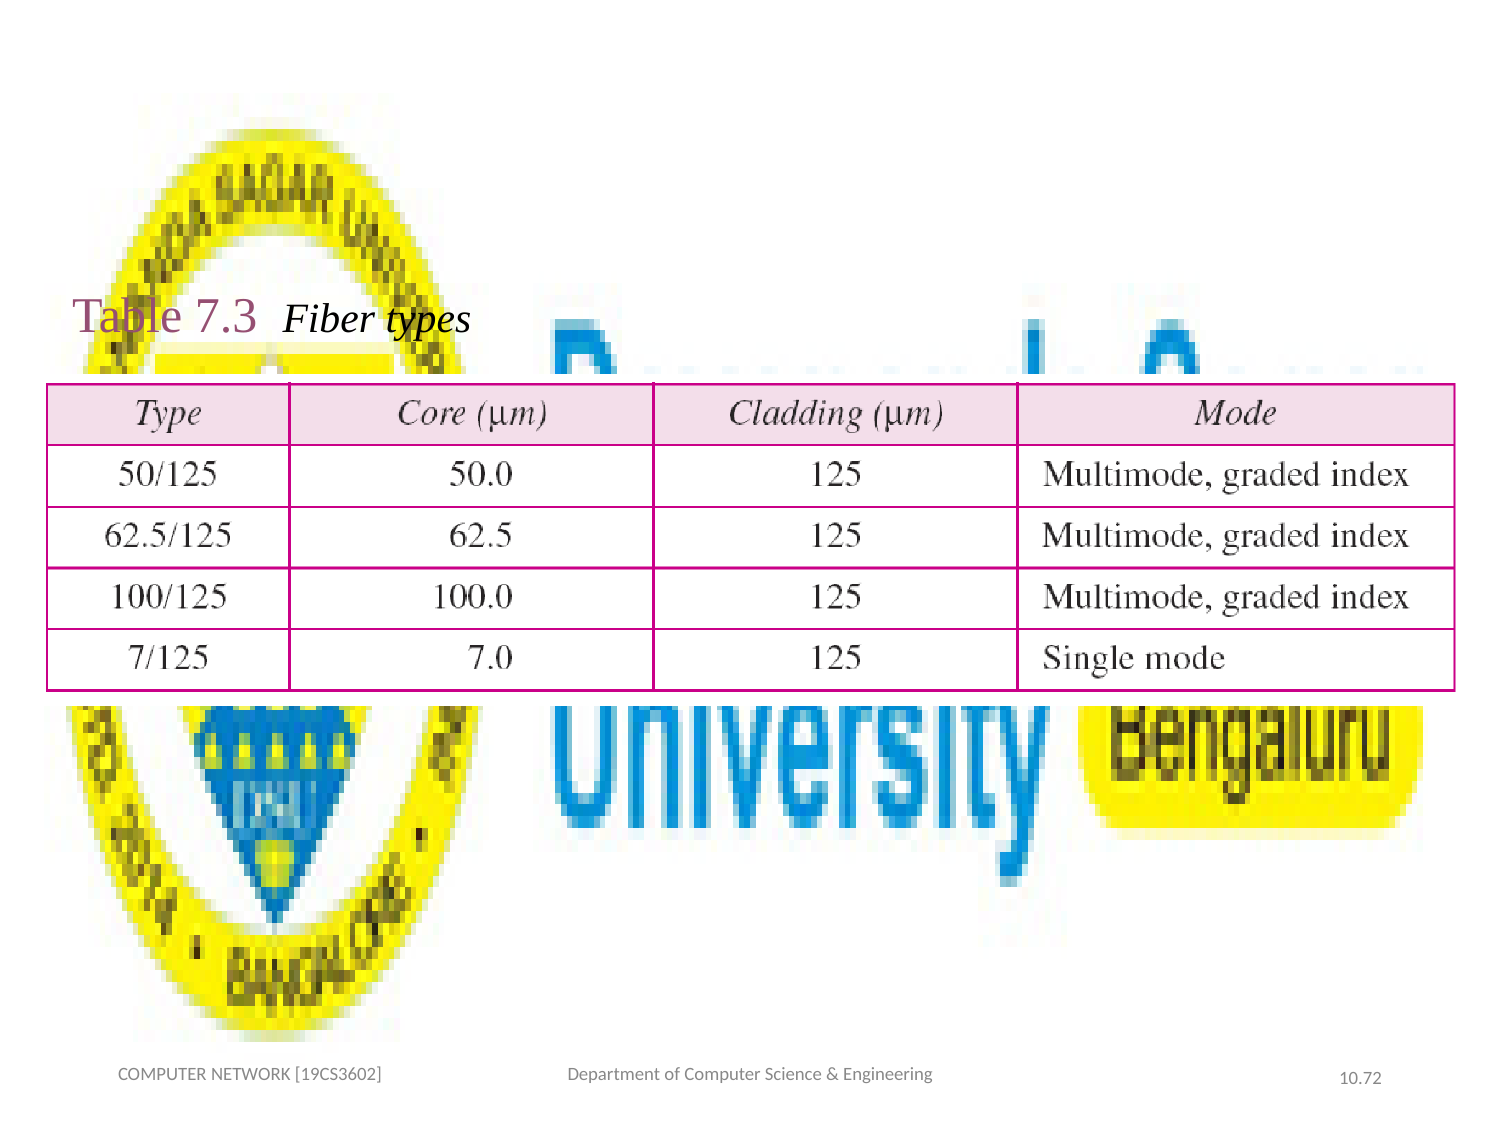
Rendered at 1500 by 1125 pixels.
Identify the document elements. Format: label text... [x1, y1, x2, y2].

picture [0, 0, 1500, 1125]
slide_number COMPUTER NETWORK [19CS3602] [103, 1042, 441, 1103]
text_box Table 7.3 Fiber types [56, 274, 501, 350]
slide_number 10.‹#› [1059, 1042, 1397, 1103]
footer Department of Computer Science & Engineering [496, 1042, 1004, 1103]
